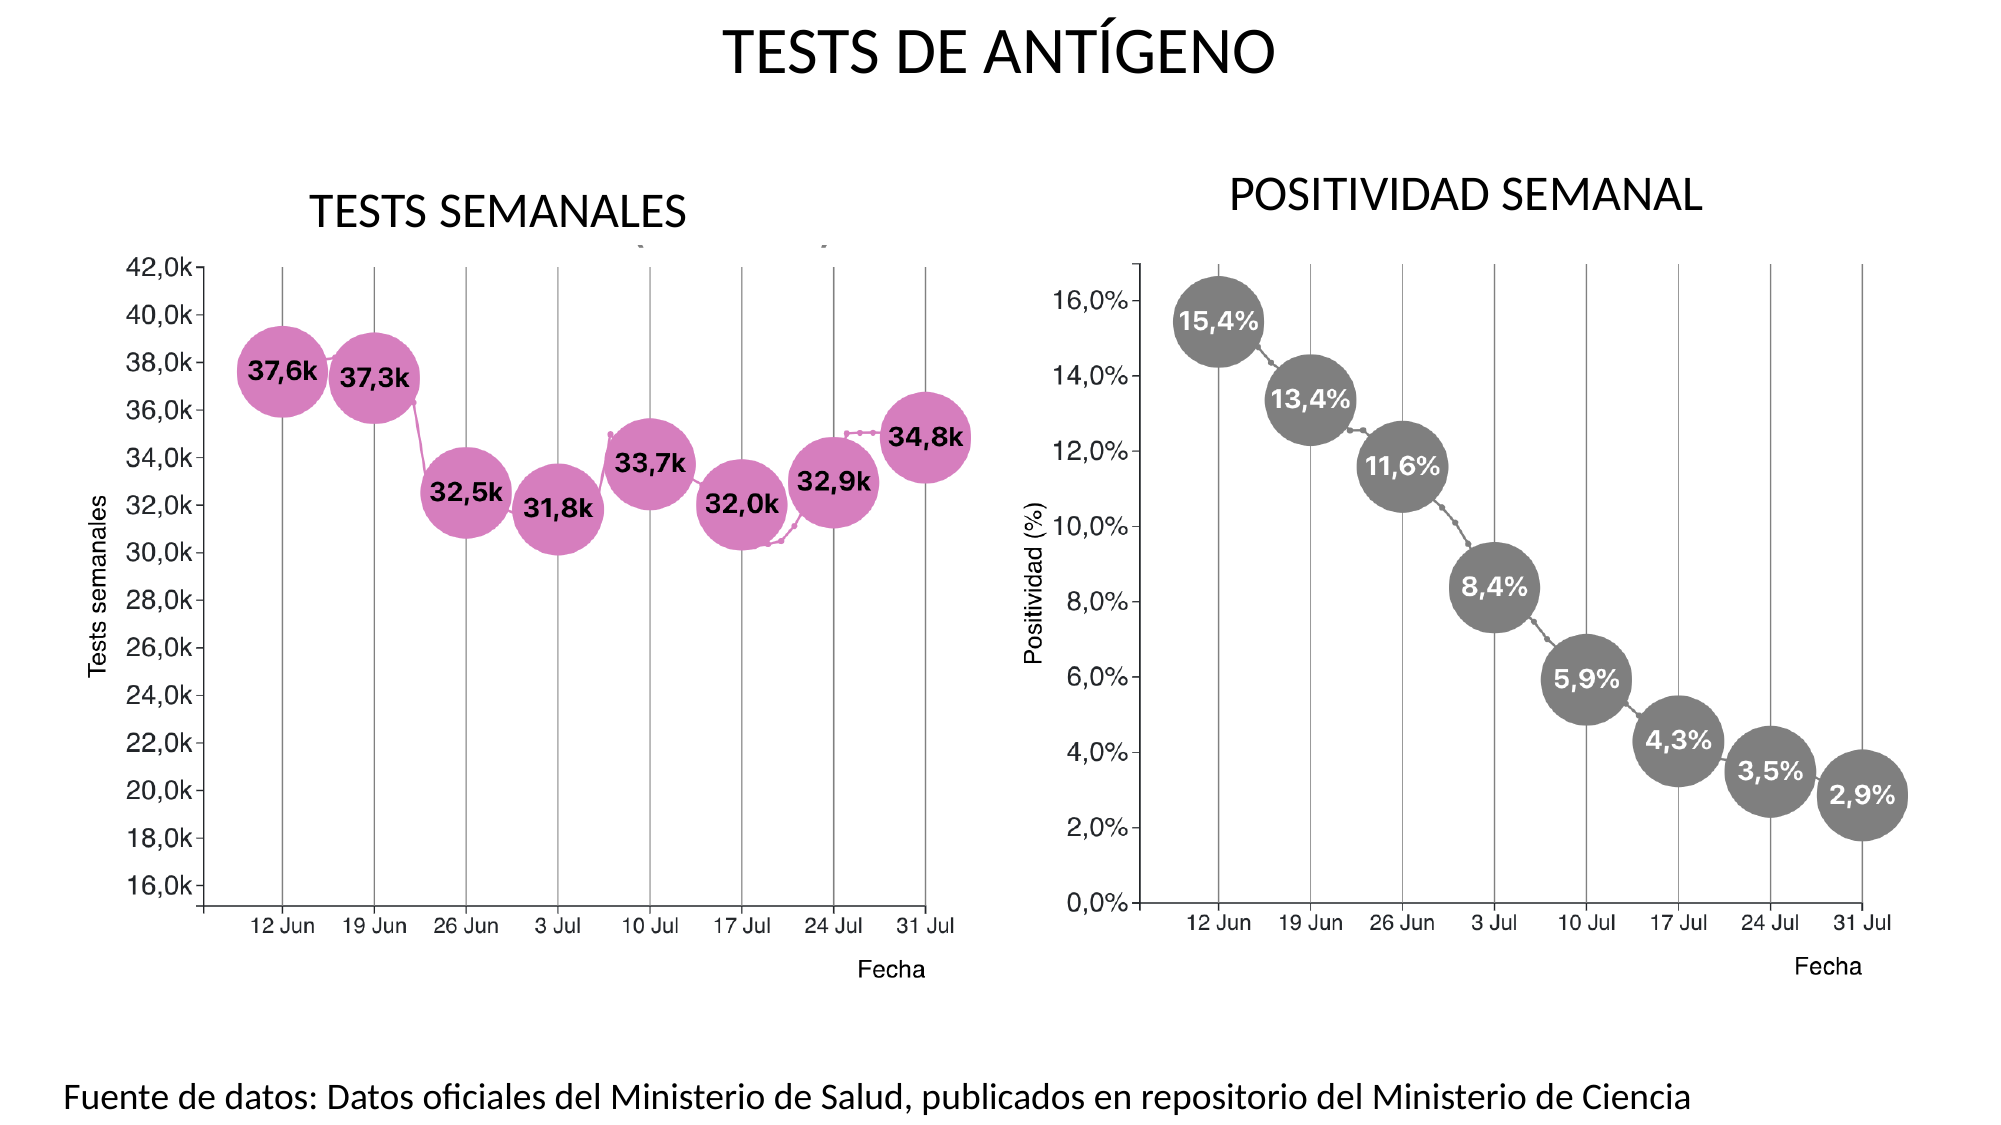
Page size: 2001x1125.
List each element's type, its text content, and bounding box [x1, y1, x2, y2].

picture [1015, 245, 1917, 984]
text_box TESTS SEMANALES [295, 170, 703, 245]
picture [75, 245, 977, 984]
text_box POSITIVIDAD SEMANAL [1214, 152, 1719, 228]
text_box TESTS DE ANTÍGENO [708, 0, 1292, 95]
